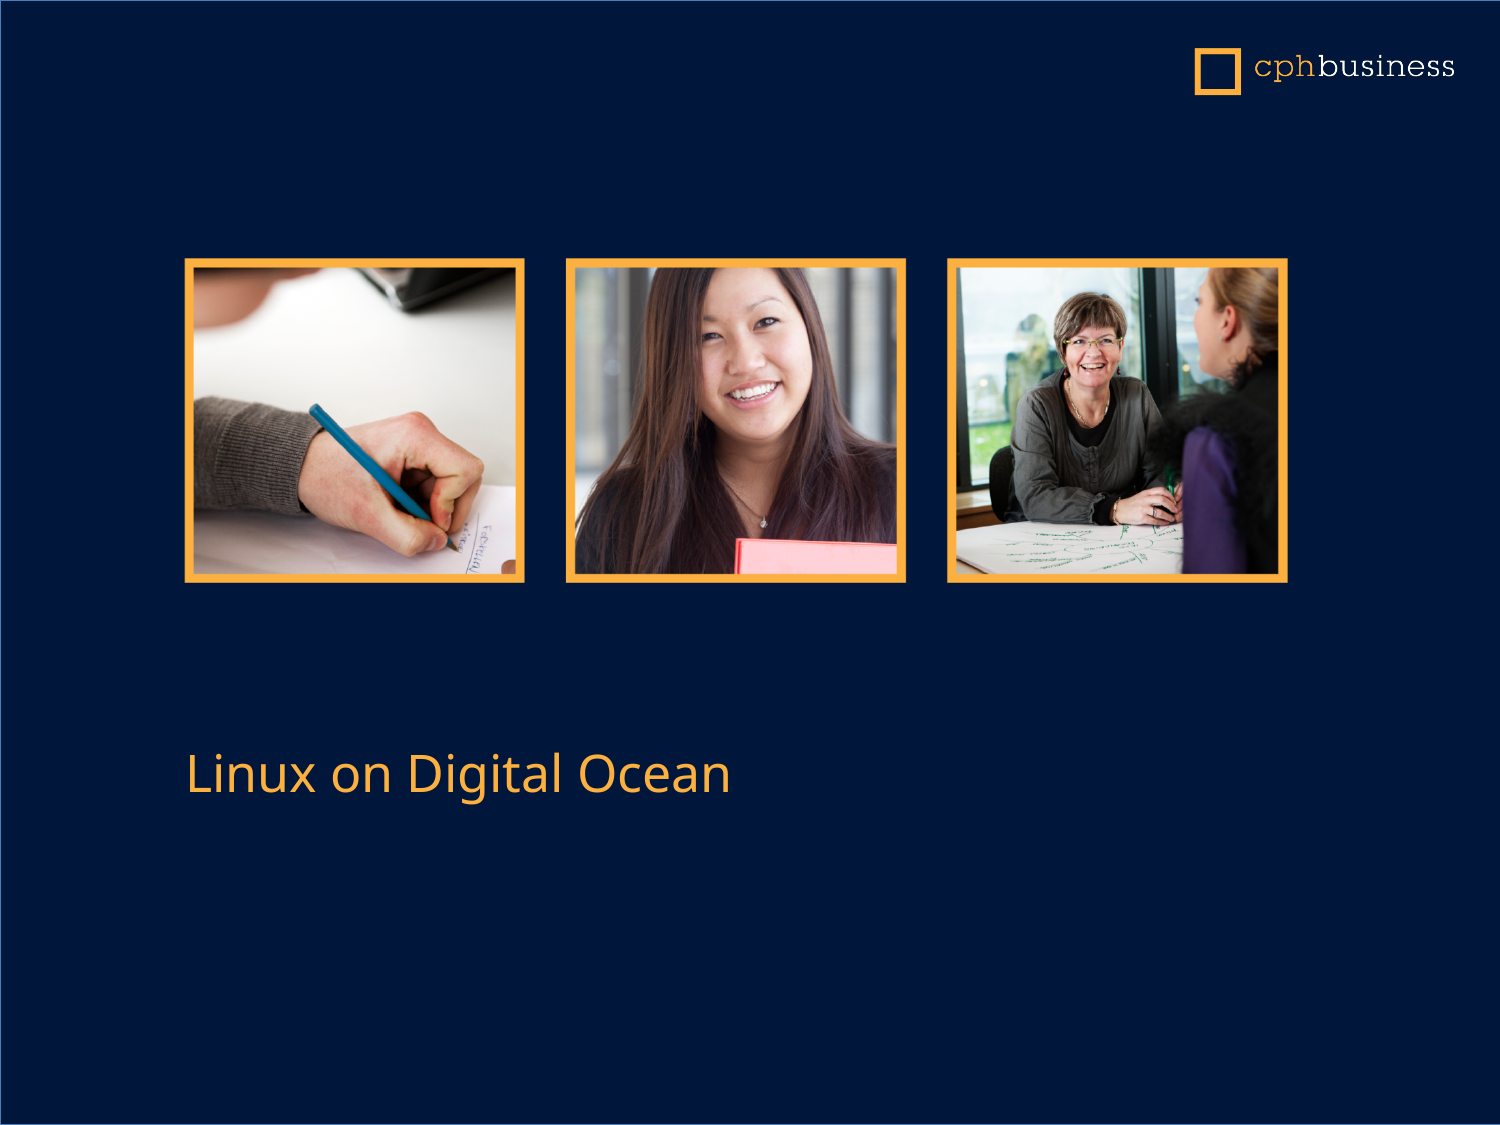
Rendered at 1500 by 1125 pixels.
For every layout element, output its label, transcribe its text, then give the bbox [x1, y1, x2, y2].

picture [183, 196, 1316, 717]
list Linux on Digital Ocean [170, 733, 1316, 851]
picture [1147, 1, 1500, 142]
